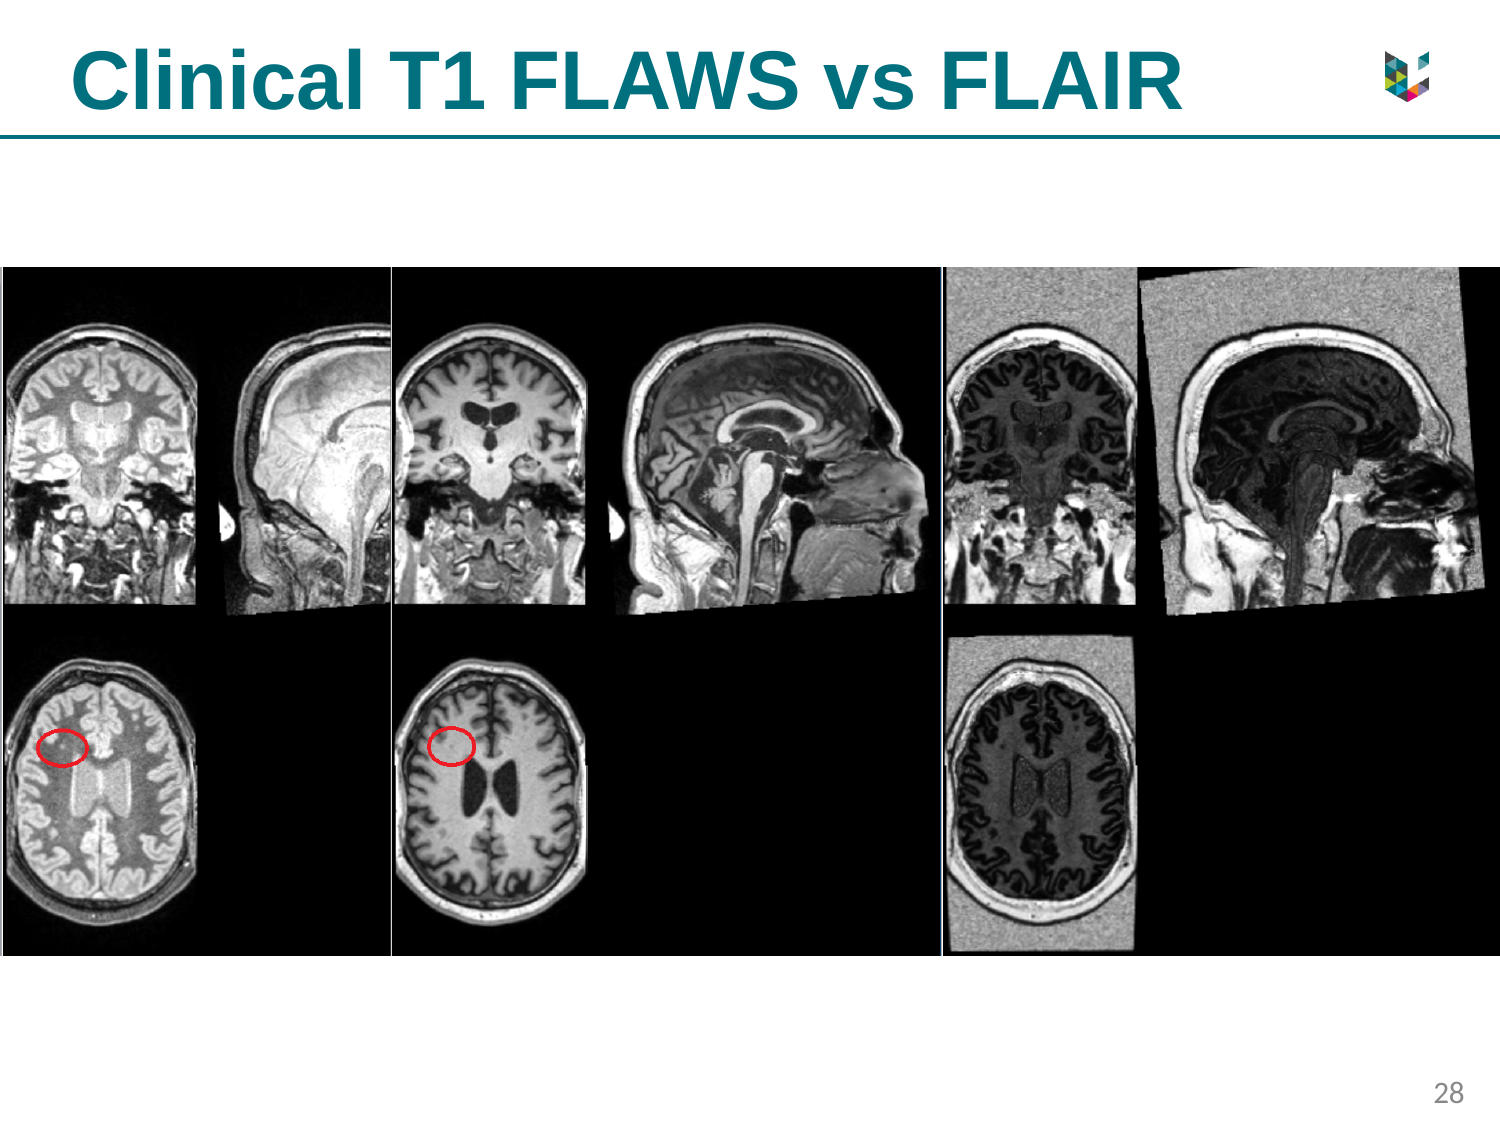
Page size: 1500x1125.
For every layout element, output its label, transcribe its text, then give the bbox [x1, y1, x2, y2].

title Clinical T1 FLAWS vs FLAIR [62, 29, 1317, 124]
picture [1385, 51, 1429, 102]
picture [0, 266, 1500, 957]
